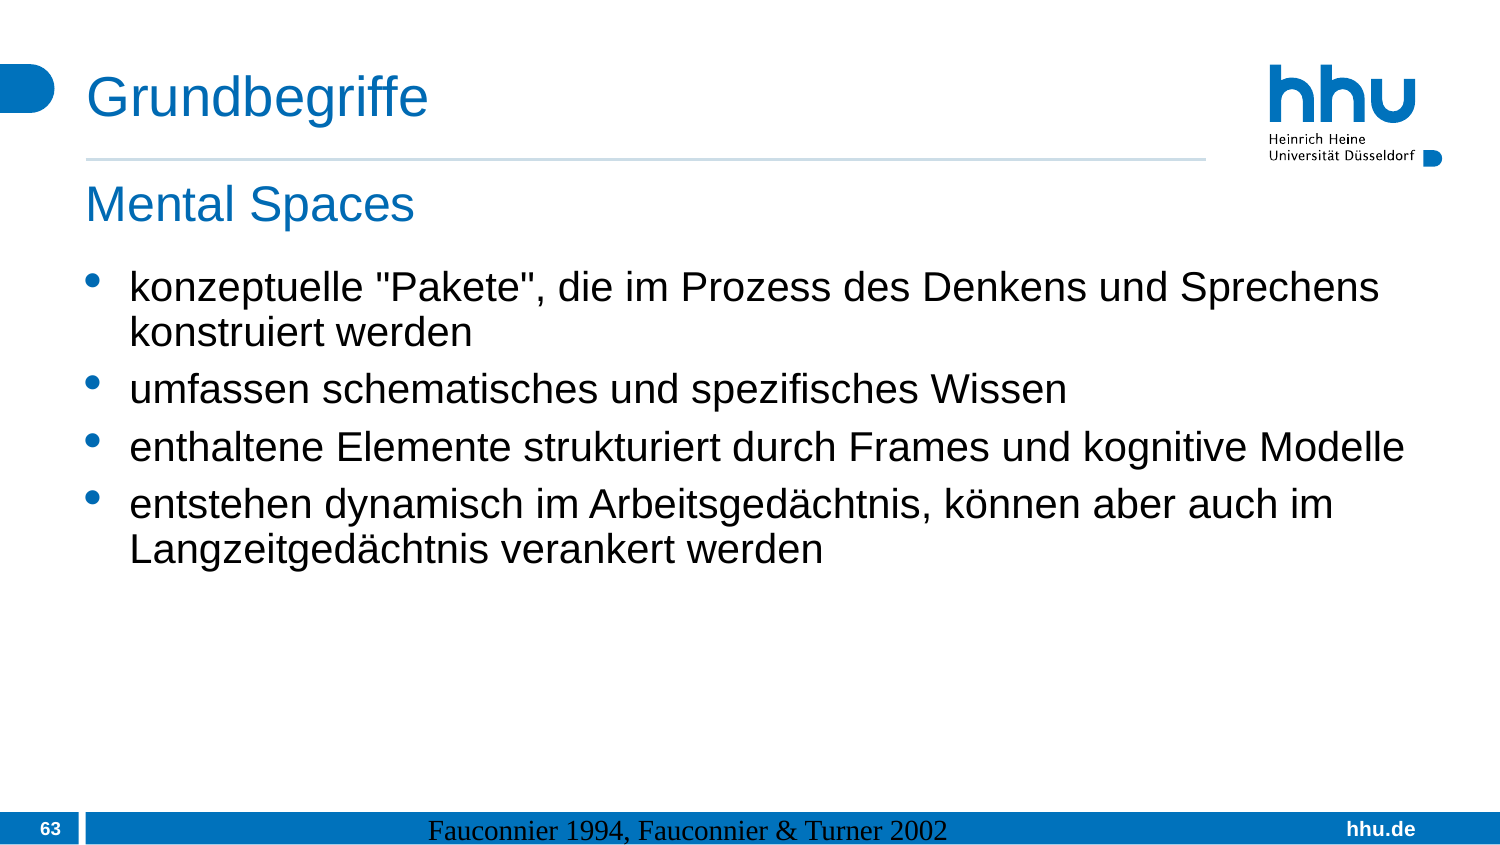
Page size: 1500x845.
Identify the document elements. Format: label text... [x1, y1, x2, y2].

title Grundbegriffe [86, 54, 1207, 129]
list konzeptuelle "Pakete", die im Prozess des Denkens und Sprechens konstruiert werden umfassen schematisches und spezifisches Wissen enthaltene Elemente strukturiert durch Frames und kognitive Modelle entstehen dynamisch im Arbeitsgedächtnis, können aber auch im Langzeitgedächtnis verankert werden [85, 253, 1415, 797]
slide_number 63 [5, 816, 62, 841]
footer Fauconnier 1994, Fauconnier & Turner 2002 [103, 816, 1273, 841]
list Mental Spaces [85, 178, 1415, 232]
